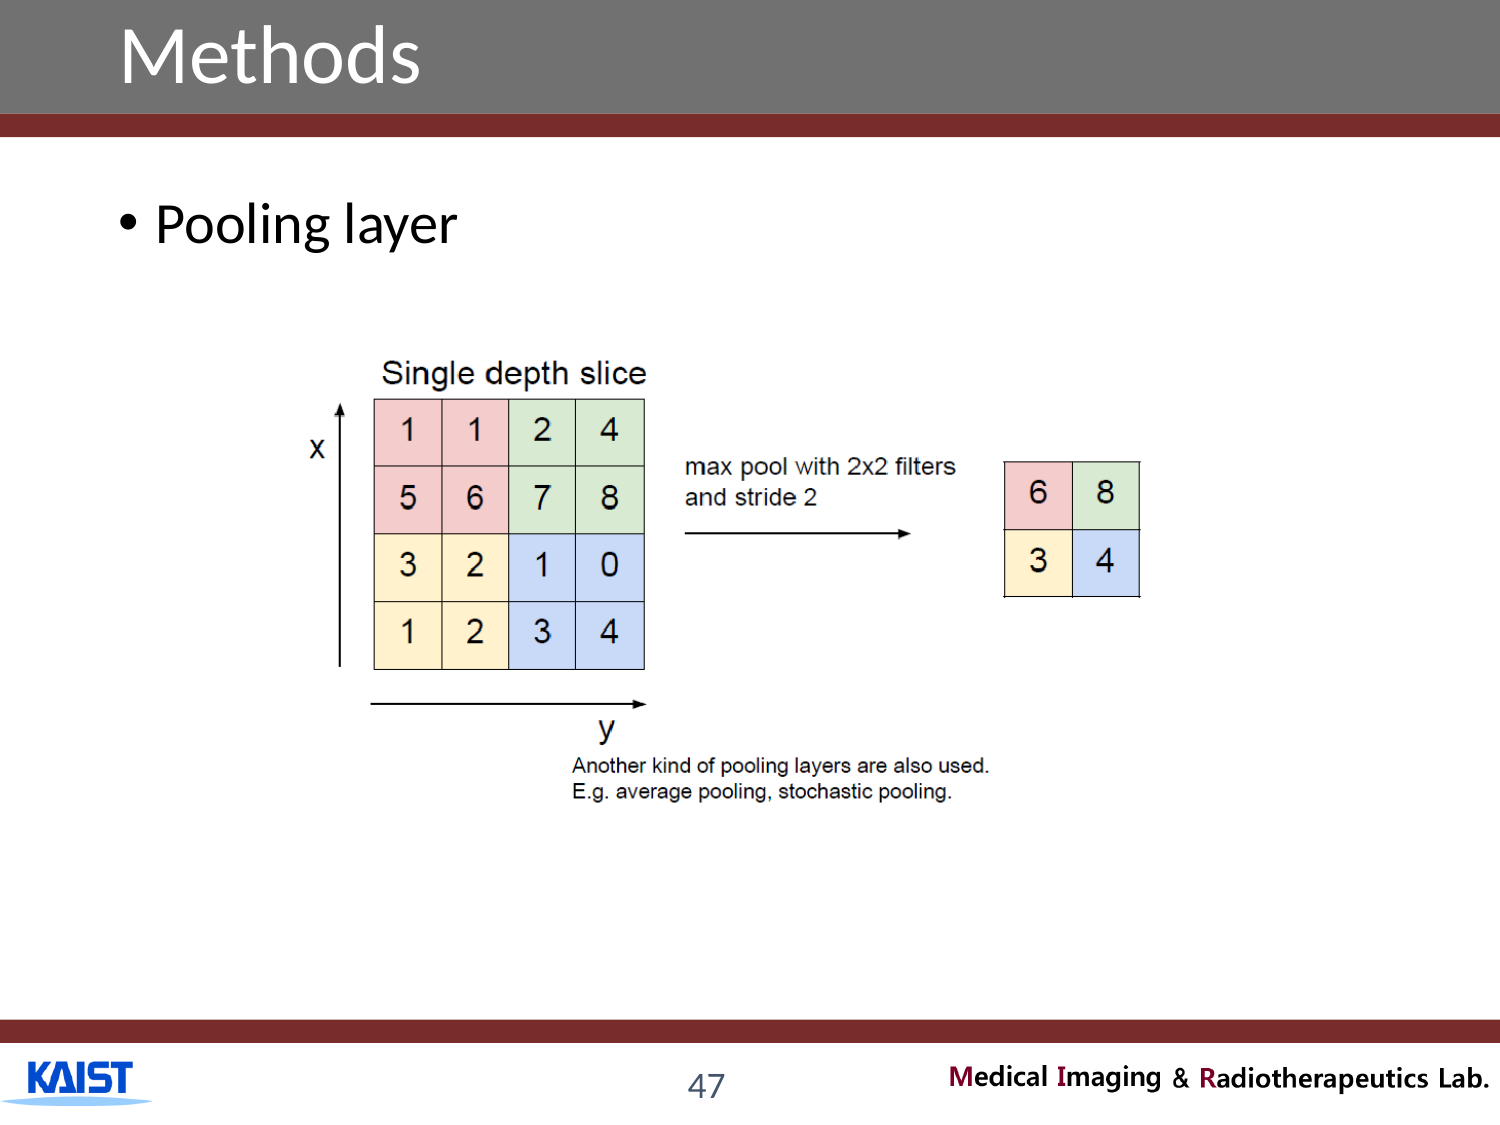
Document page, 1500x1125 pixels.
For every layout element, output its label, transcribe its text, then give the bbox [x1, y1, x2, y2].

picture [310, 337, 1150, 818]
picture [936, 1054, 1500, 1095]
picture [0, 1054, 153, 1106]
list Pooling layer [103, 185, 1397, 969]
title Methods [103, 0, 1397, 113]
